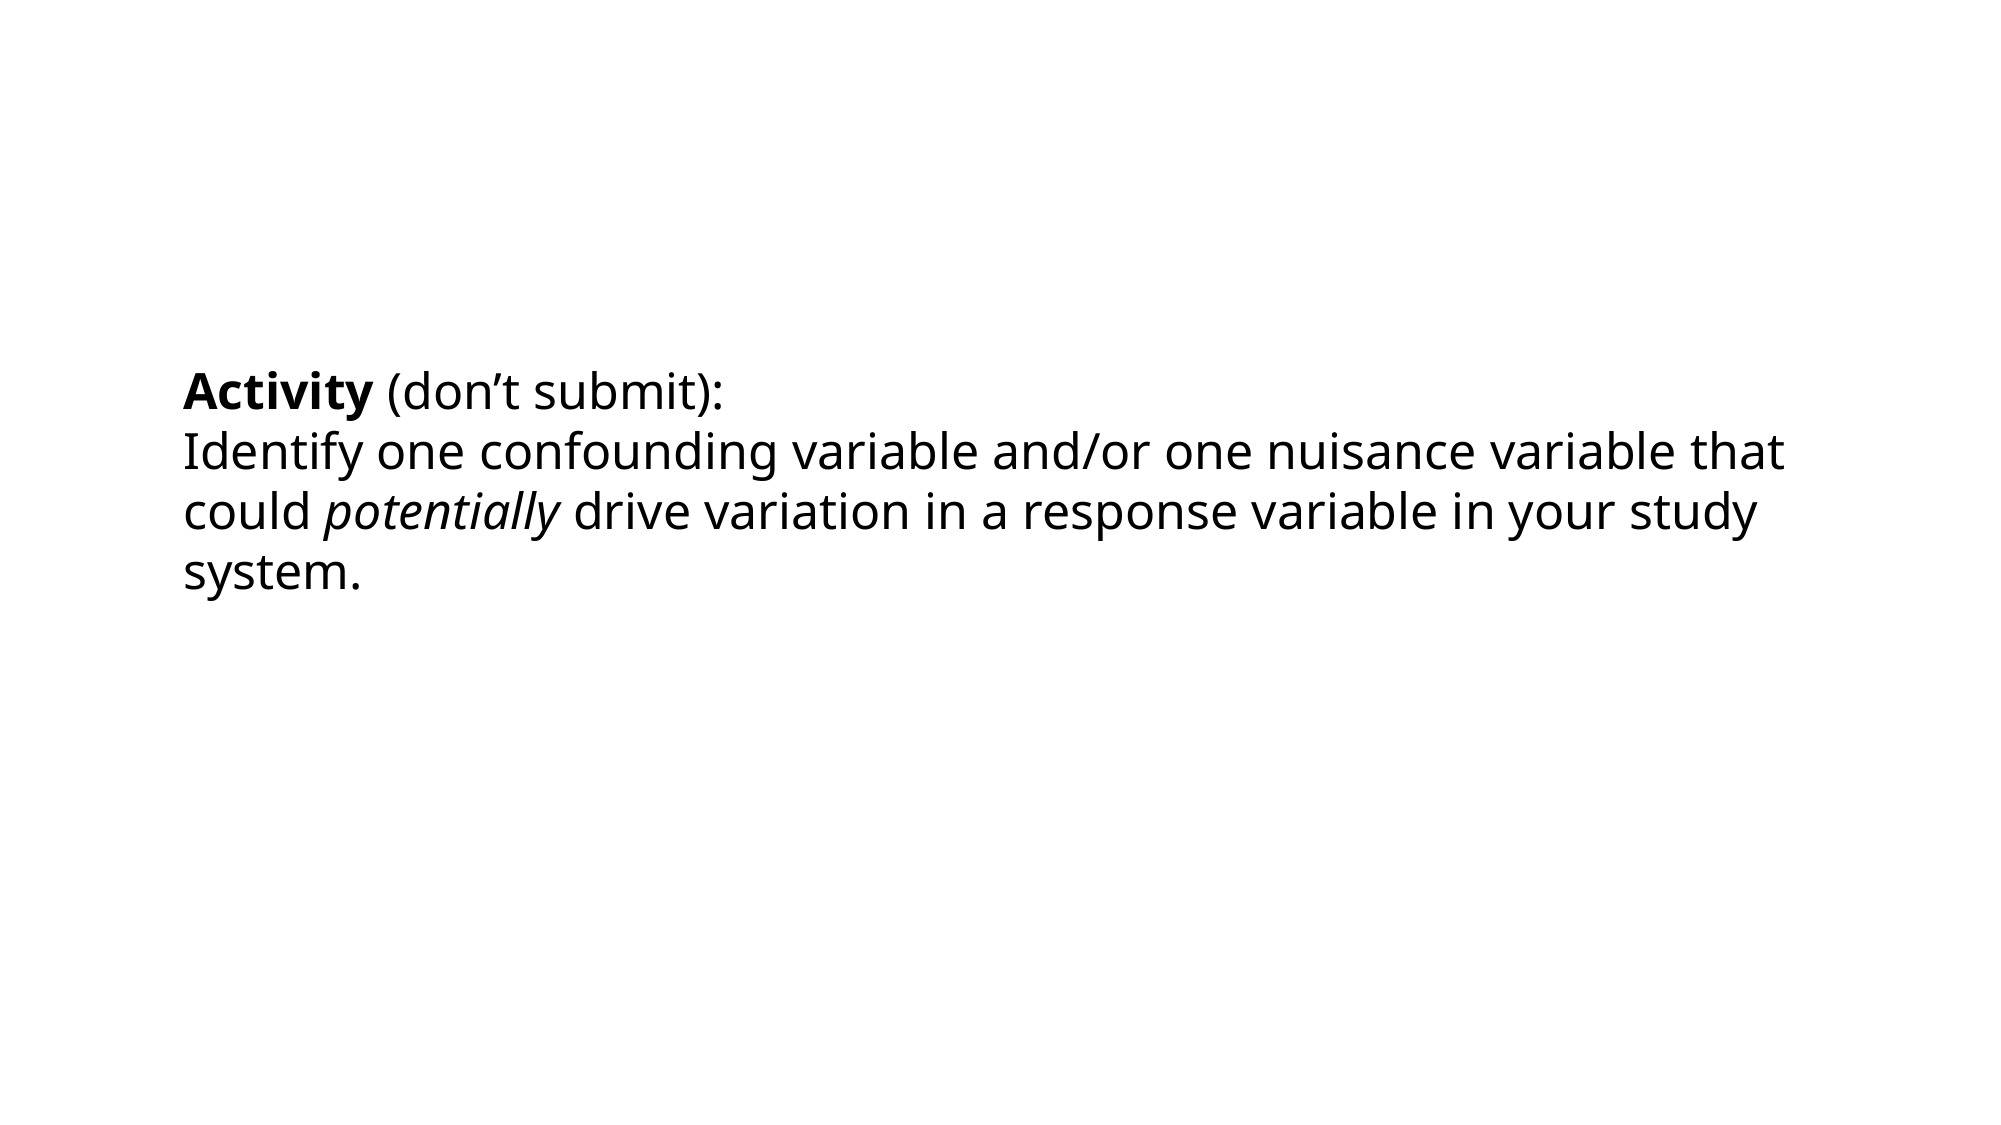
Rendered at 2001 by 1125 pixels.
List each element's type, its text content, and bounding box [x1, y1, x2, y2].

text_box Activity (don’t submit): Identify one confounding variable and/or one nuisance variable that could potentially drive variation in a response variable in your study system. [168, 352, 1832, 607]
